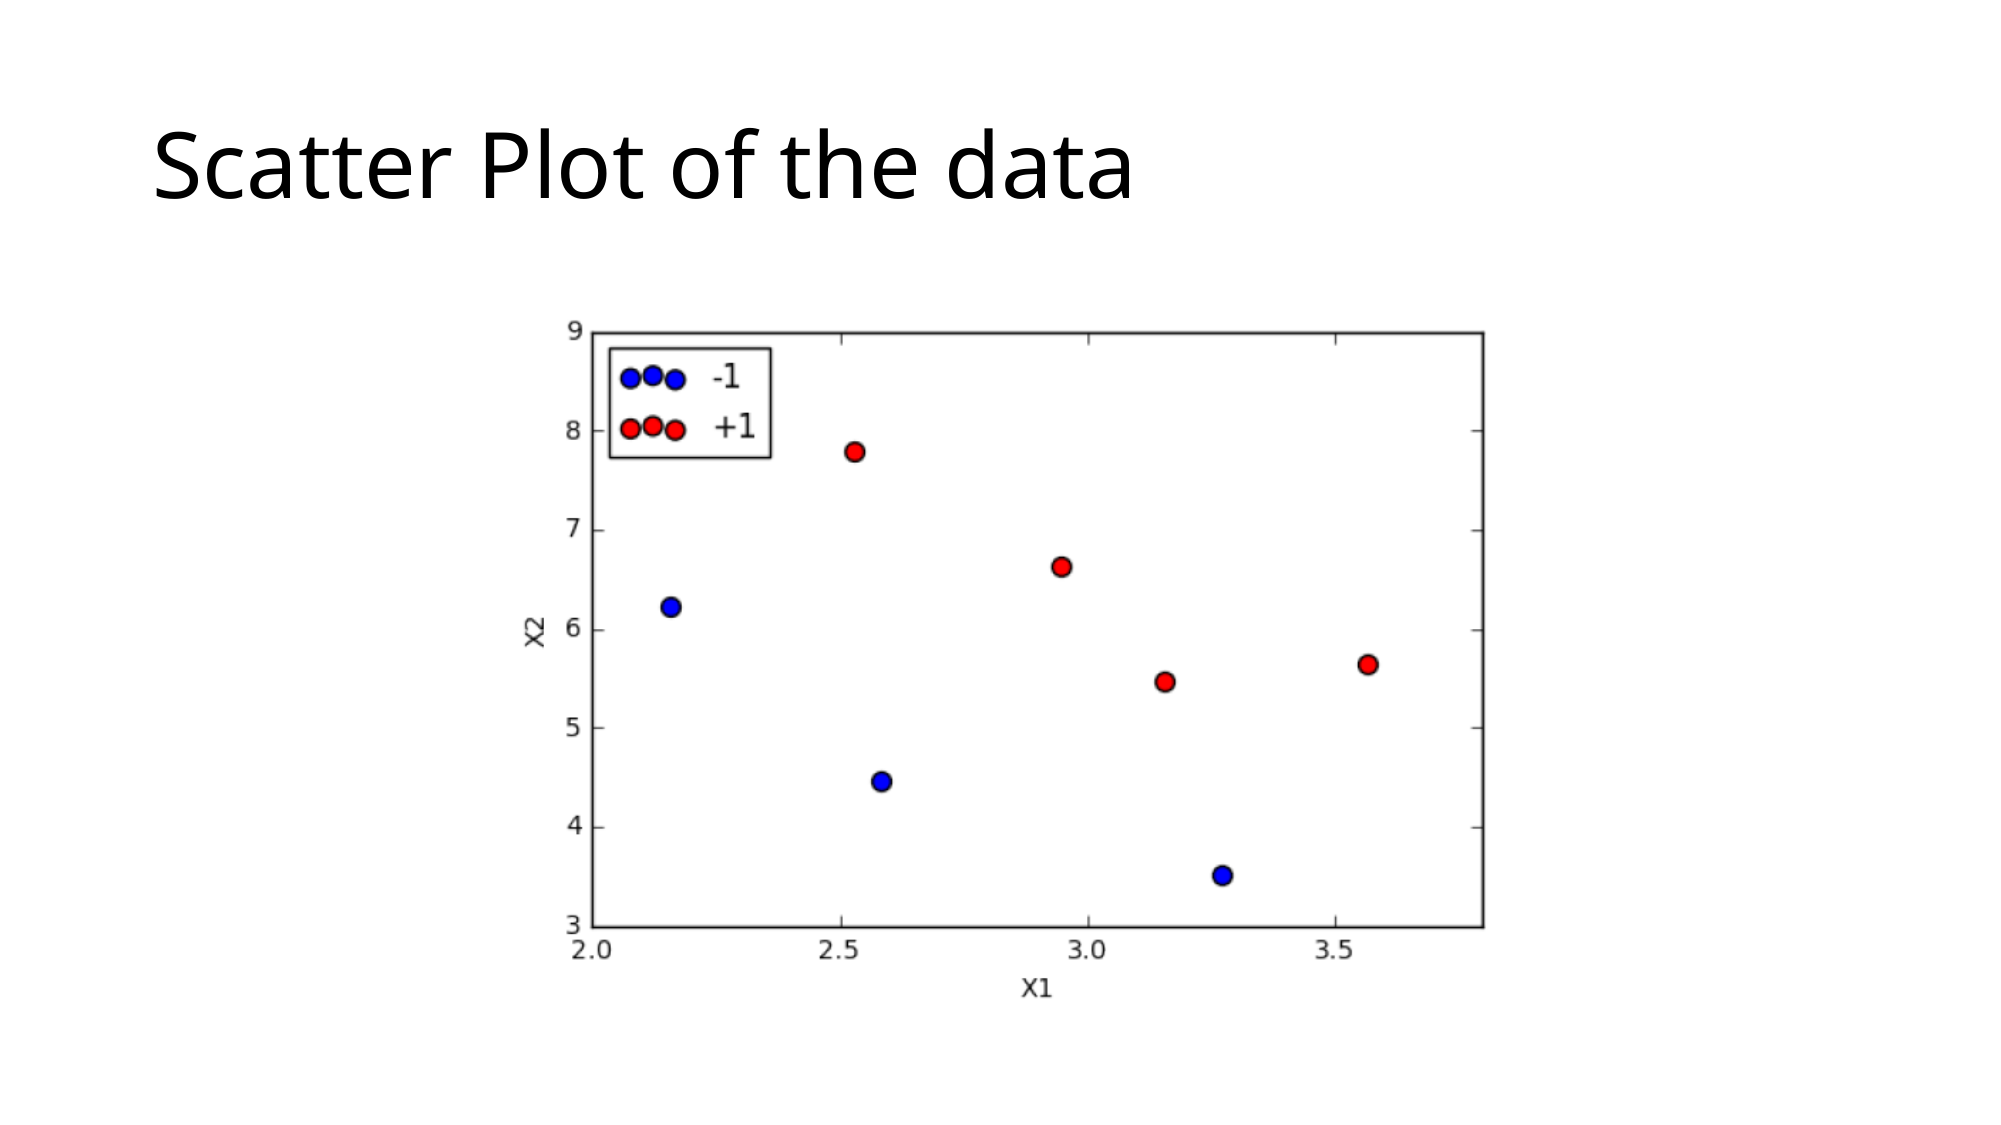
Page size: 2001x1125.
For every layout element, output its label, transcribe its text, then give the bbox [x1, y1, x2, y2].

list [497, 299, 1503, 1014]
title Scatter Plot of the data [137, 59, 1863, 278]
